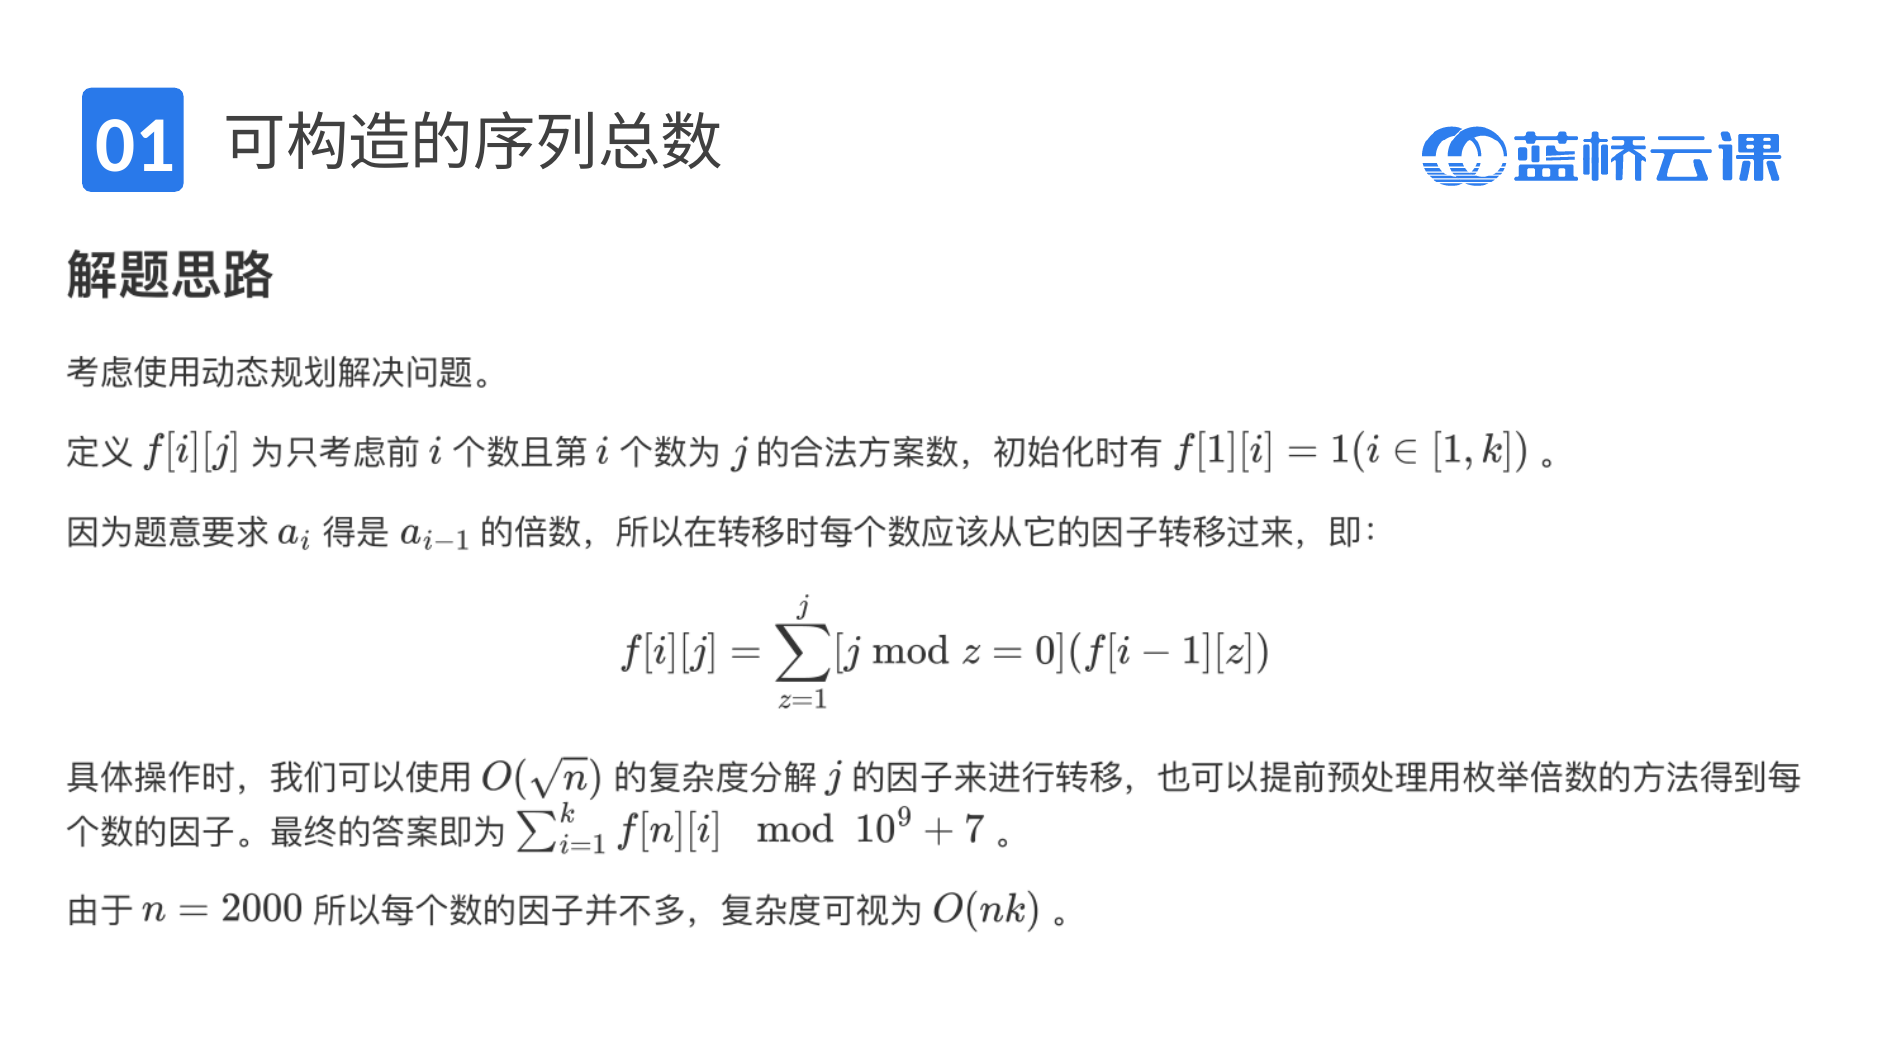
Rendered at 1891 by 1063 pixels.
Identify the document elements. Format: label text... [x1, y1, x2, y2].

picture [1382, 107, 1823, 209]
picture [0, 237, 1891, 976]
title 可构造的序列总数 [209, 80, 1320, 208]
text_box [79, 84, 192, 205]
